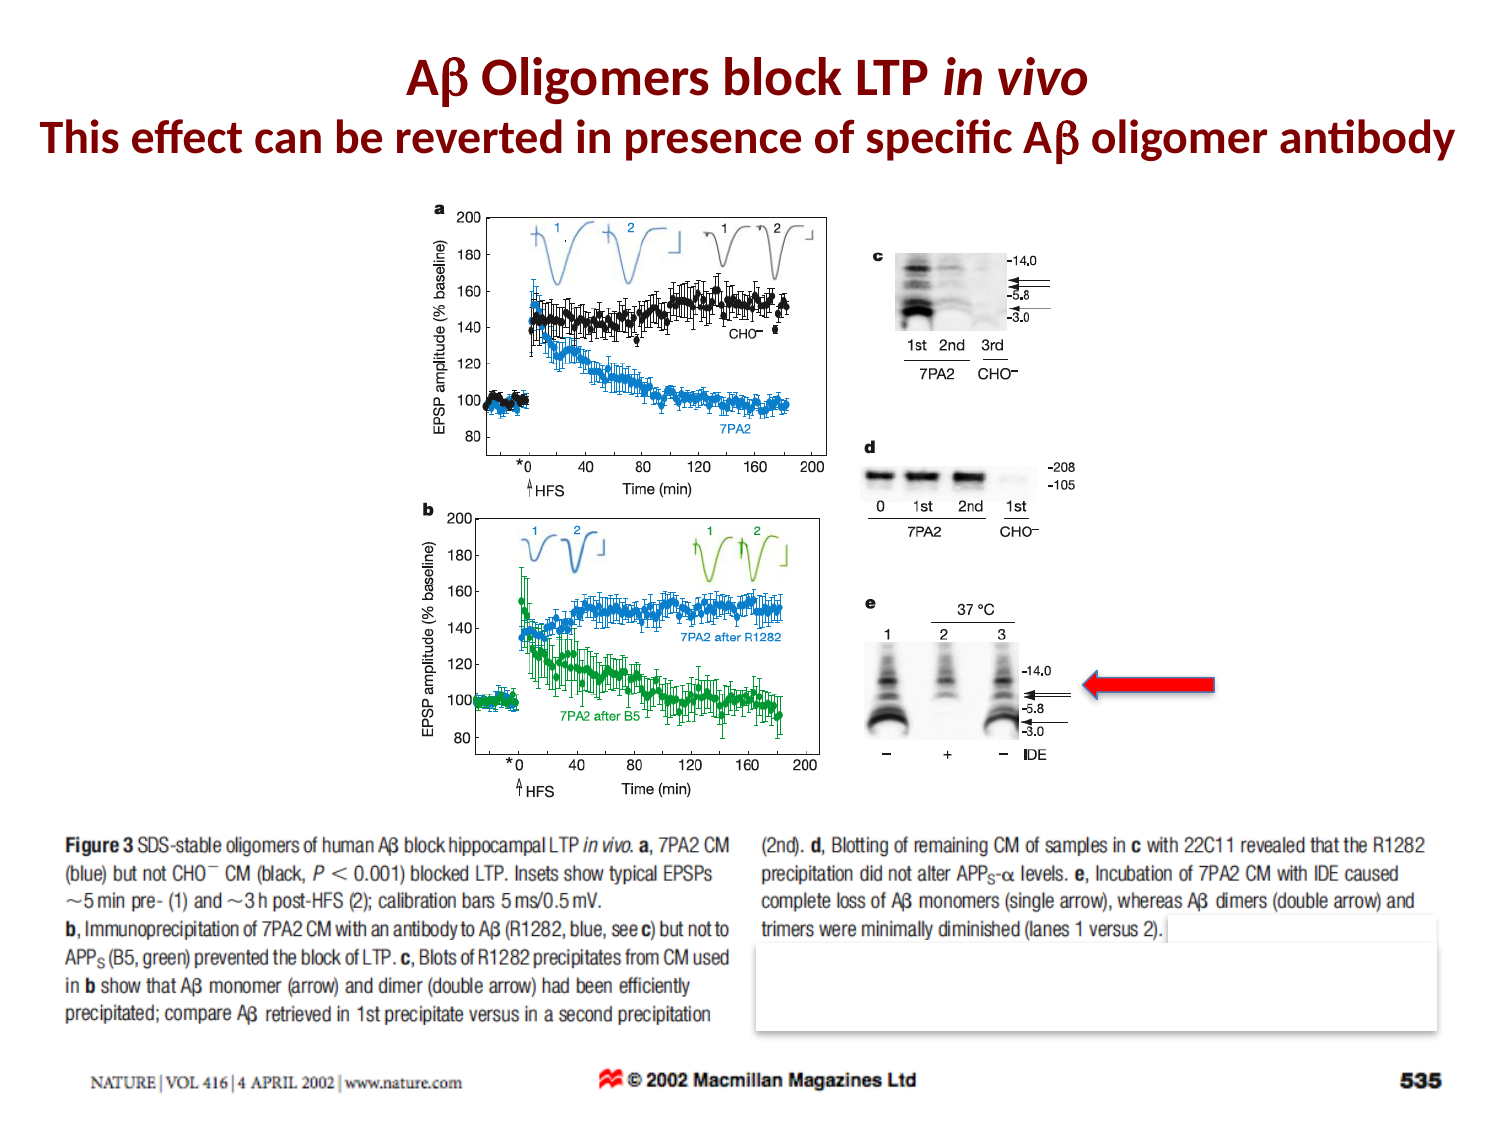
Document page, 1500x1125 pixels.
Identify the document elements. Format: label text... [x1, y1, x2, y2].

text_box [1087, 669, 1215, 701]
picture [419, 198, 1083, 806]
picture [58, 829, 1437, 1031]
picture [82, 1061, 1455, 1102]
text_box Ab Oligomers block LTP in vivo This effect can be reverted in presence of specific Ab oligomer antibody [24, 33, 1472, 171]
